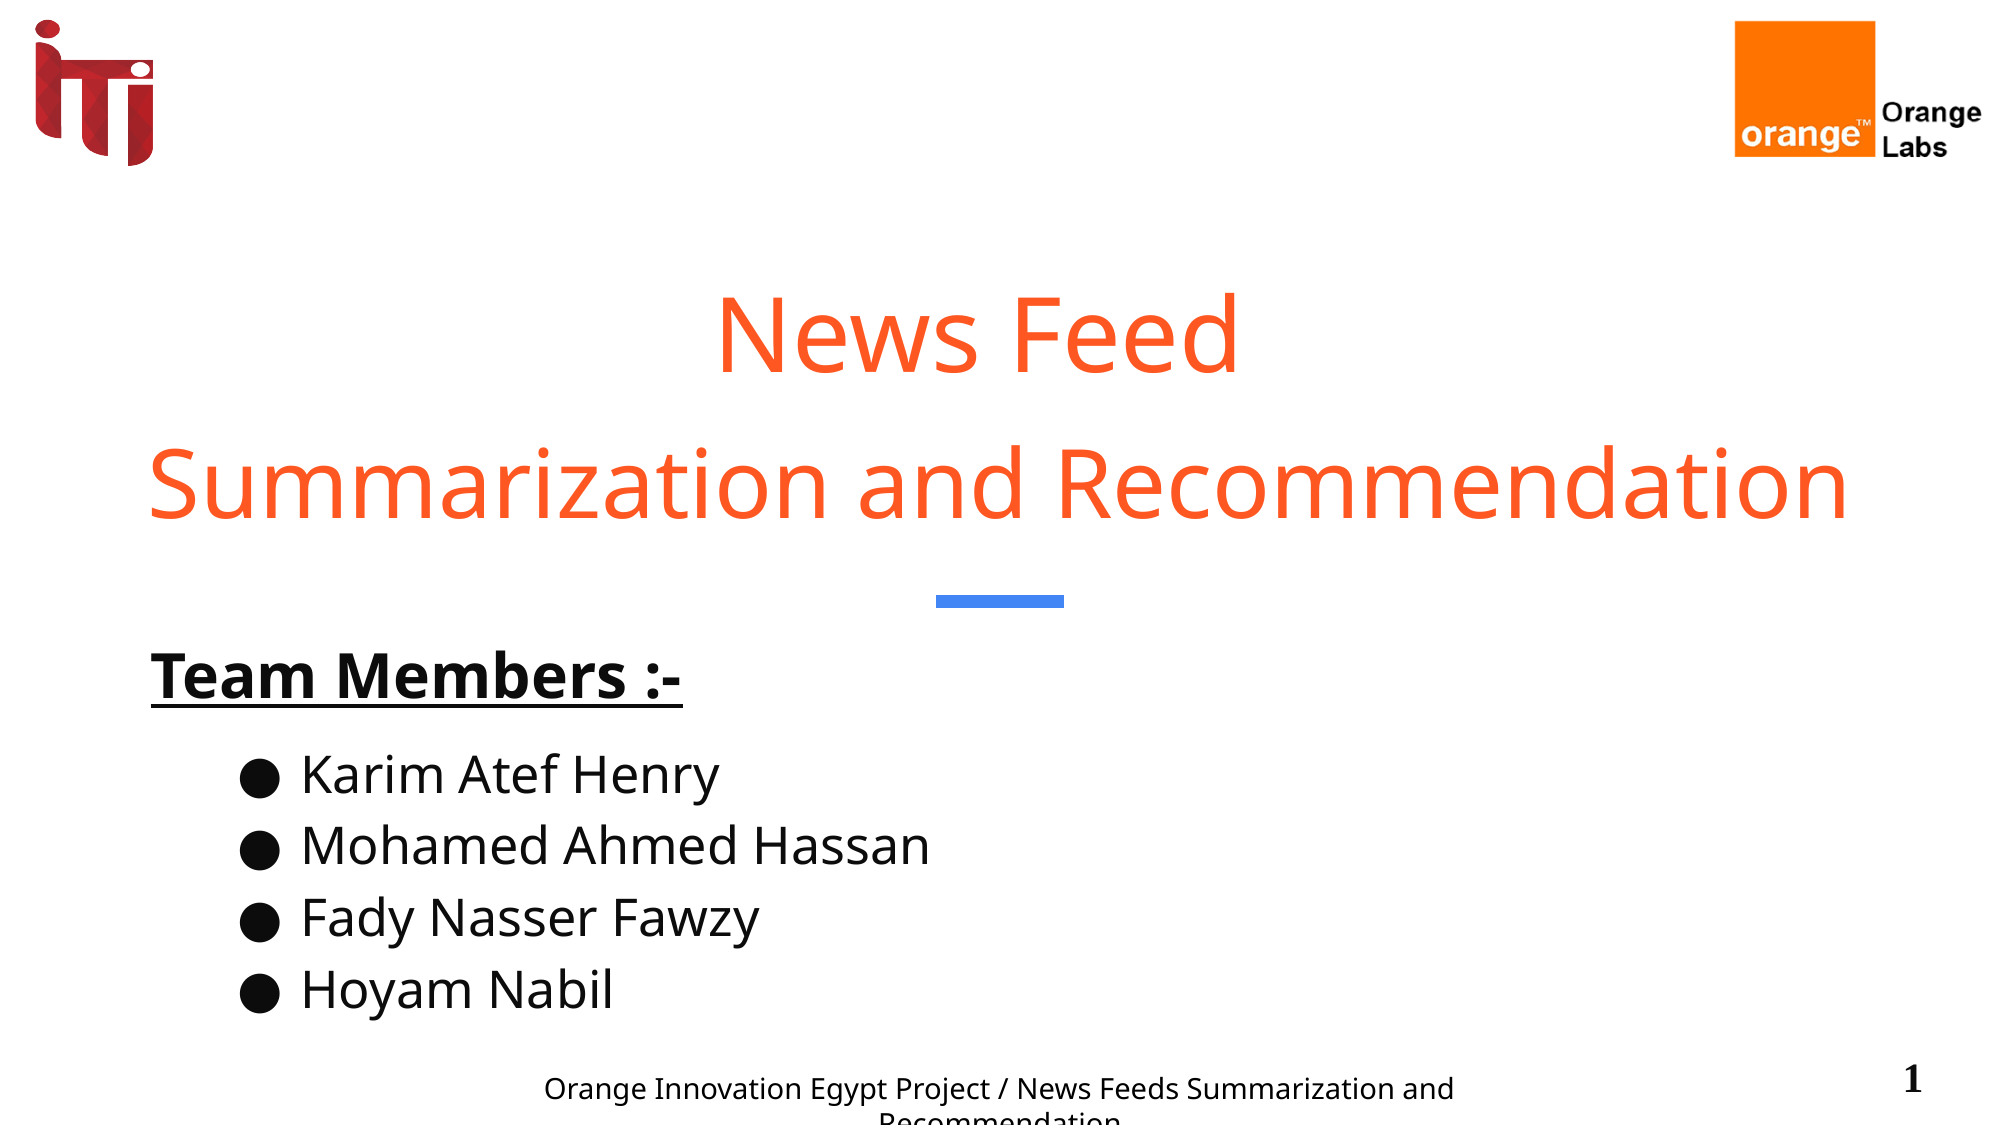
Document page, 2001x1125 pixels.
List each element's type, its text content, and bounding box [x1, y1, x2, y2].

picture [1712, 12, 2000, 142]
slide_number ‹#› [1853, 1032, 1974, 1119]
picture [24, 0, 169, 142]
subtitle Team Members :- Karim Atef Henry Mohamed Ahmed Hassan Fady Nasser Fawzy Hoyam Nabil [130, 604, 1073, 1086]
title News Feed Summarization and Recommendation [0, 142, 2000, 572]
